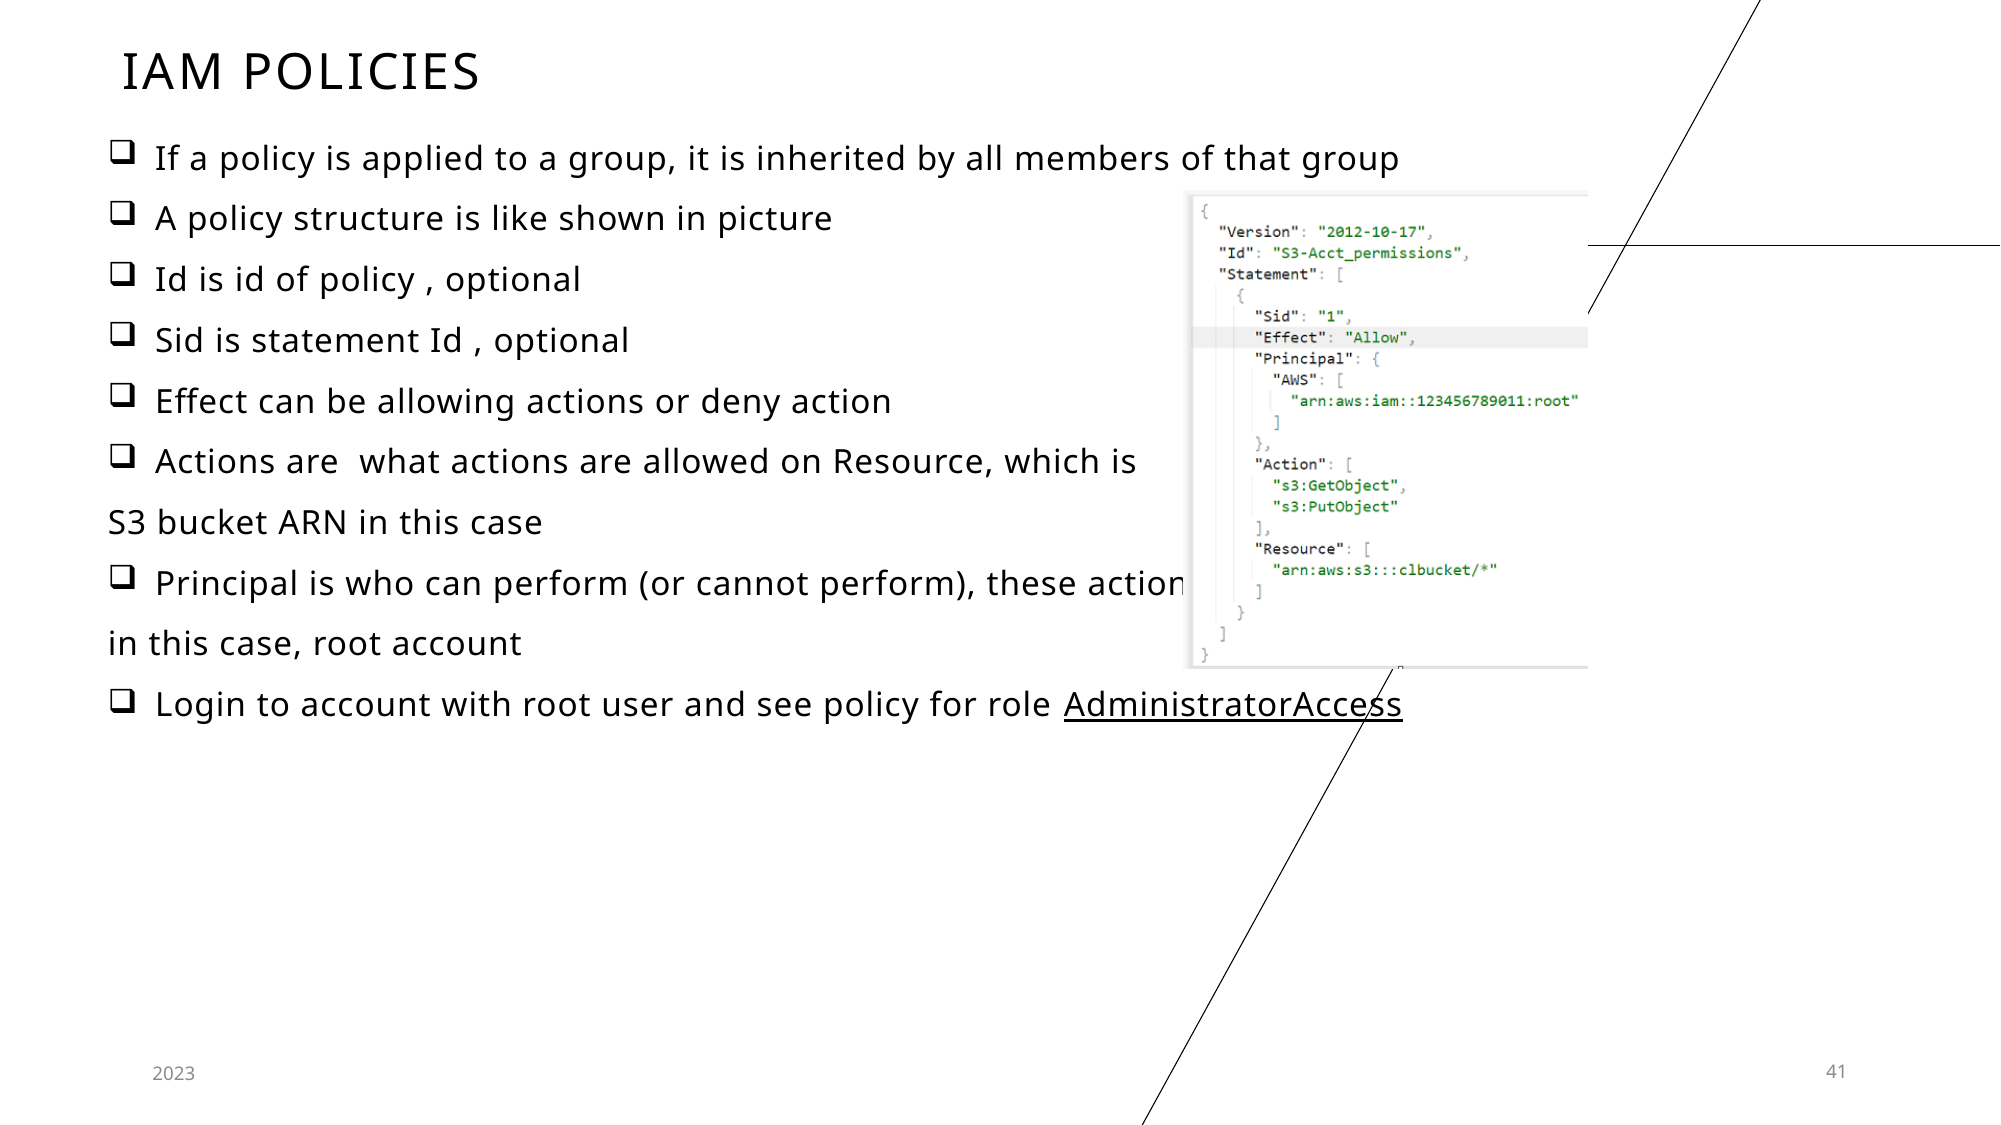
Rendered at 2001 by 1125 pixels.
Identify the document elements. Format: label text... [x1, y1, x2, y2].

list If a policy is applied to a group, it is inherited by all members of that group A policy structure is like shown in picture Id is id of policy , optional Sid is statement Id , optional Effect can be allowing actions or deny action Actions are what actions are allowed on Resource, which is S3 bucket ARN in this case Principal is who can perform (or cannot perform), these actions, in this case, root account Login to account with root user and see policy for role AdministratorAccess [93, 129, 1848, 1030]
picture [1183, 190, 1588, 669]
slide_number 41 [1412, 1042, 1863, 1103]
title IAM policies [108, 23, 1445, 108]
slide_number 2023 [137, 1042, 338, 1103]
